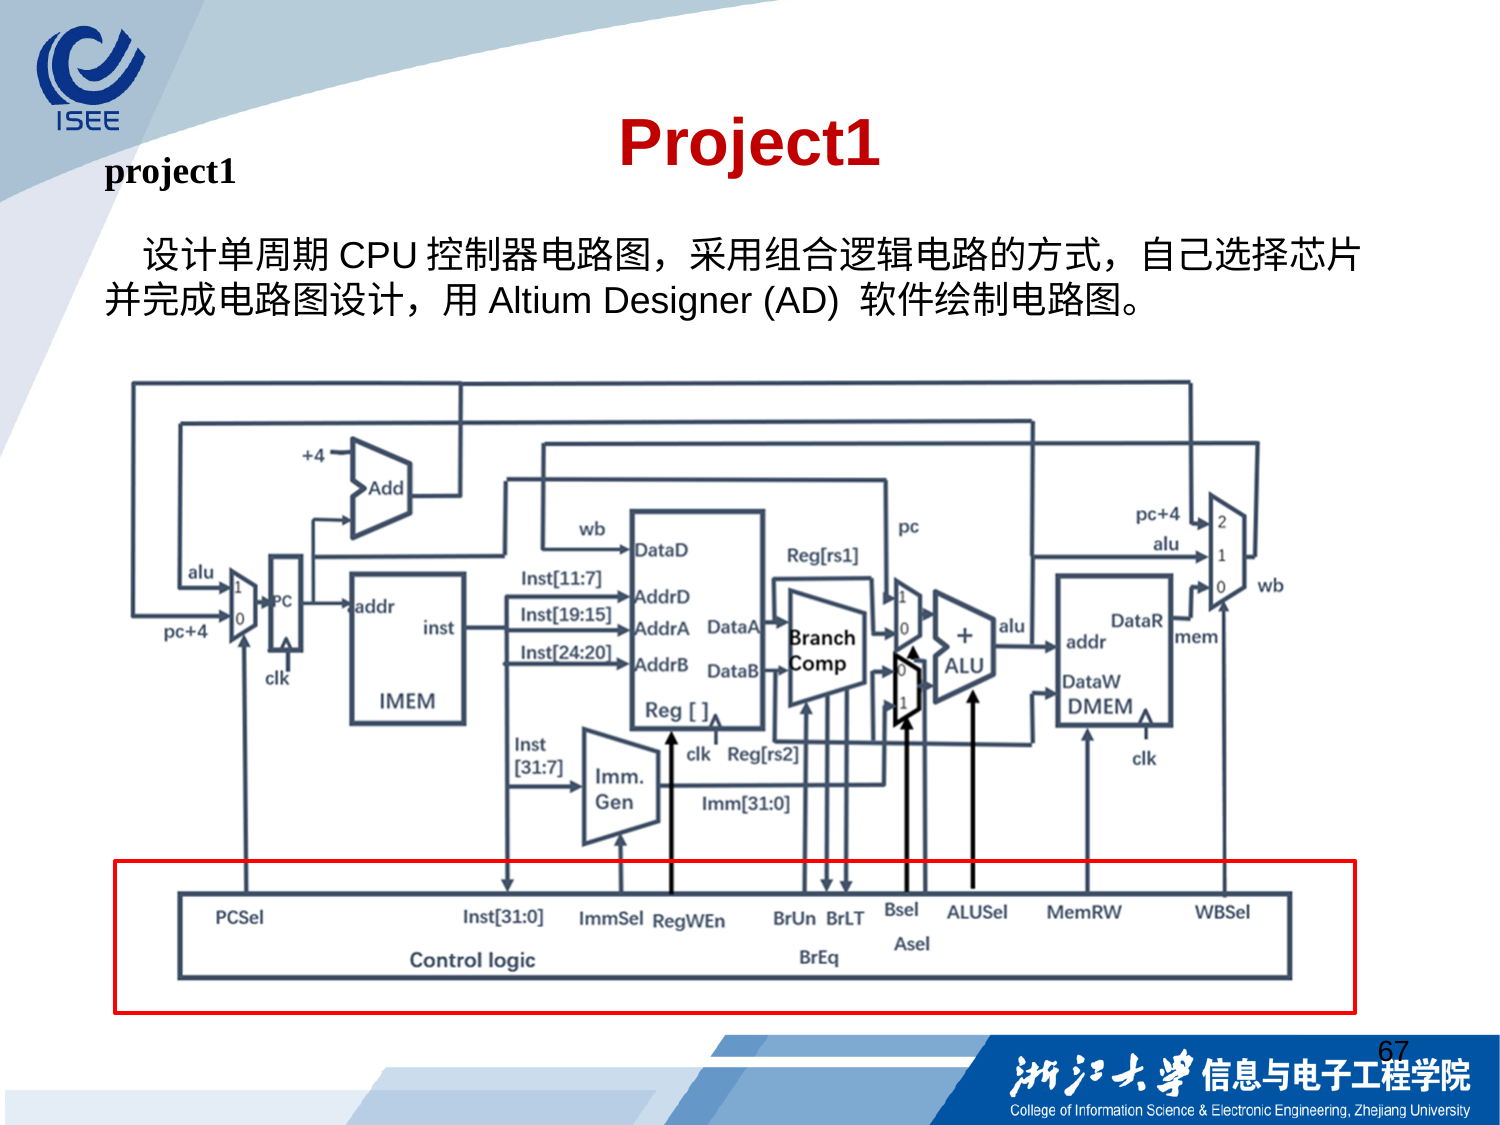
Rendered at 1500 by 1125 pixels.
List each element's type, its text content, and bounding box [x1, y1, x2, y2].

title Project1 [75, 45, 1425, 233]
slide_number 67 [1074, 1024, 1426, 1103]
picture [0, 0, 1500, 991]
text_box [113, 859, 1357, 1015]
text_box project1 [89, 138, 840, 198]
picture [5, 1034, 1500, 1125]
text_box 设计单周期CPU控制器电路图，采用组合逻辑电路的方式，自己选择芯片并完成电路图设计，用Altium Designer (AD) 软件绘制电路图。 [89, 223, 1395, 329]
